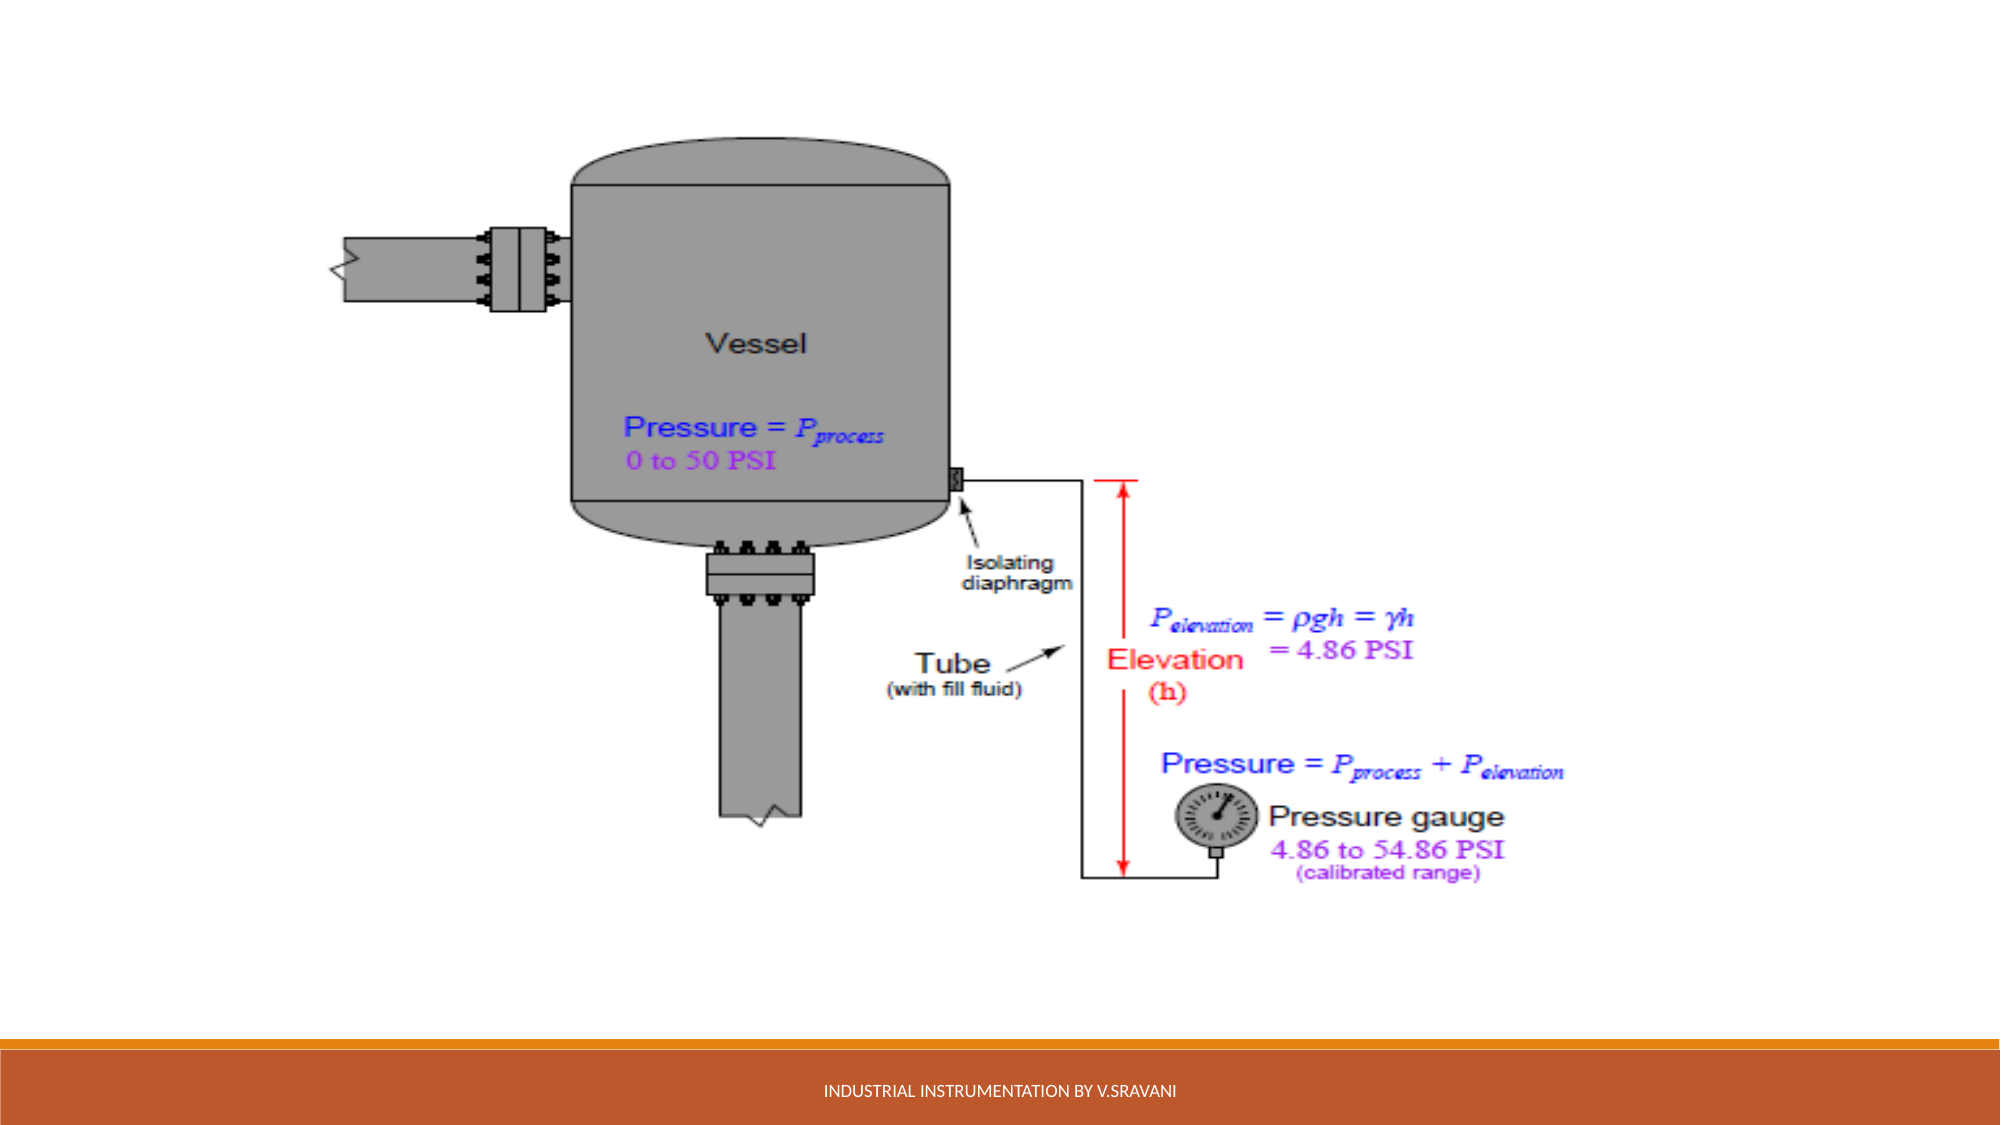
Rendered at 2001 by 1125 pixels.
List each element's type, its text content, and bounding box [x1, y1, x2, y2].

footer Industrial Instrumentation by V.Sravani [604, 1059, 1396, 1120]
picture [242, 98, 1579, 904]
